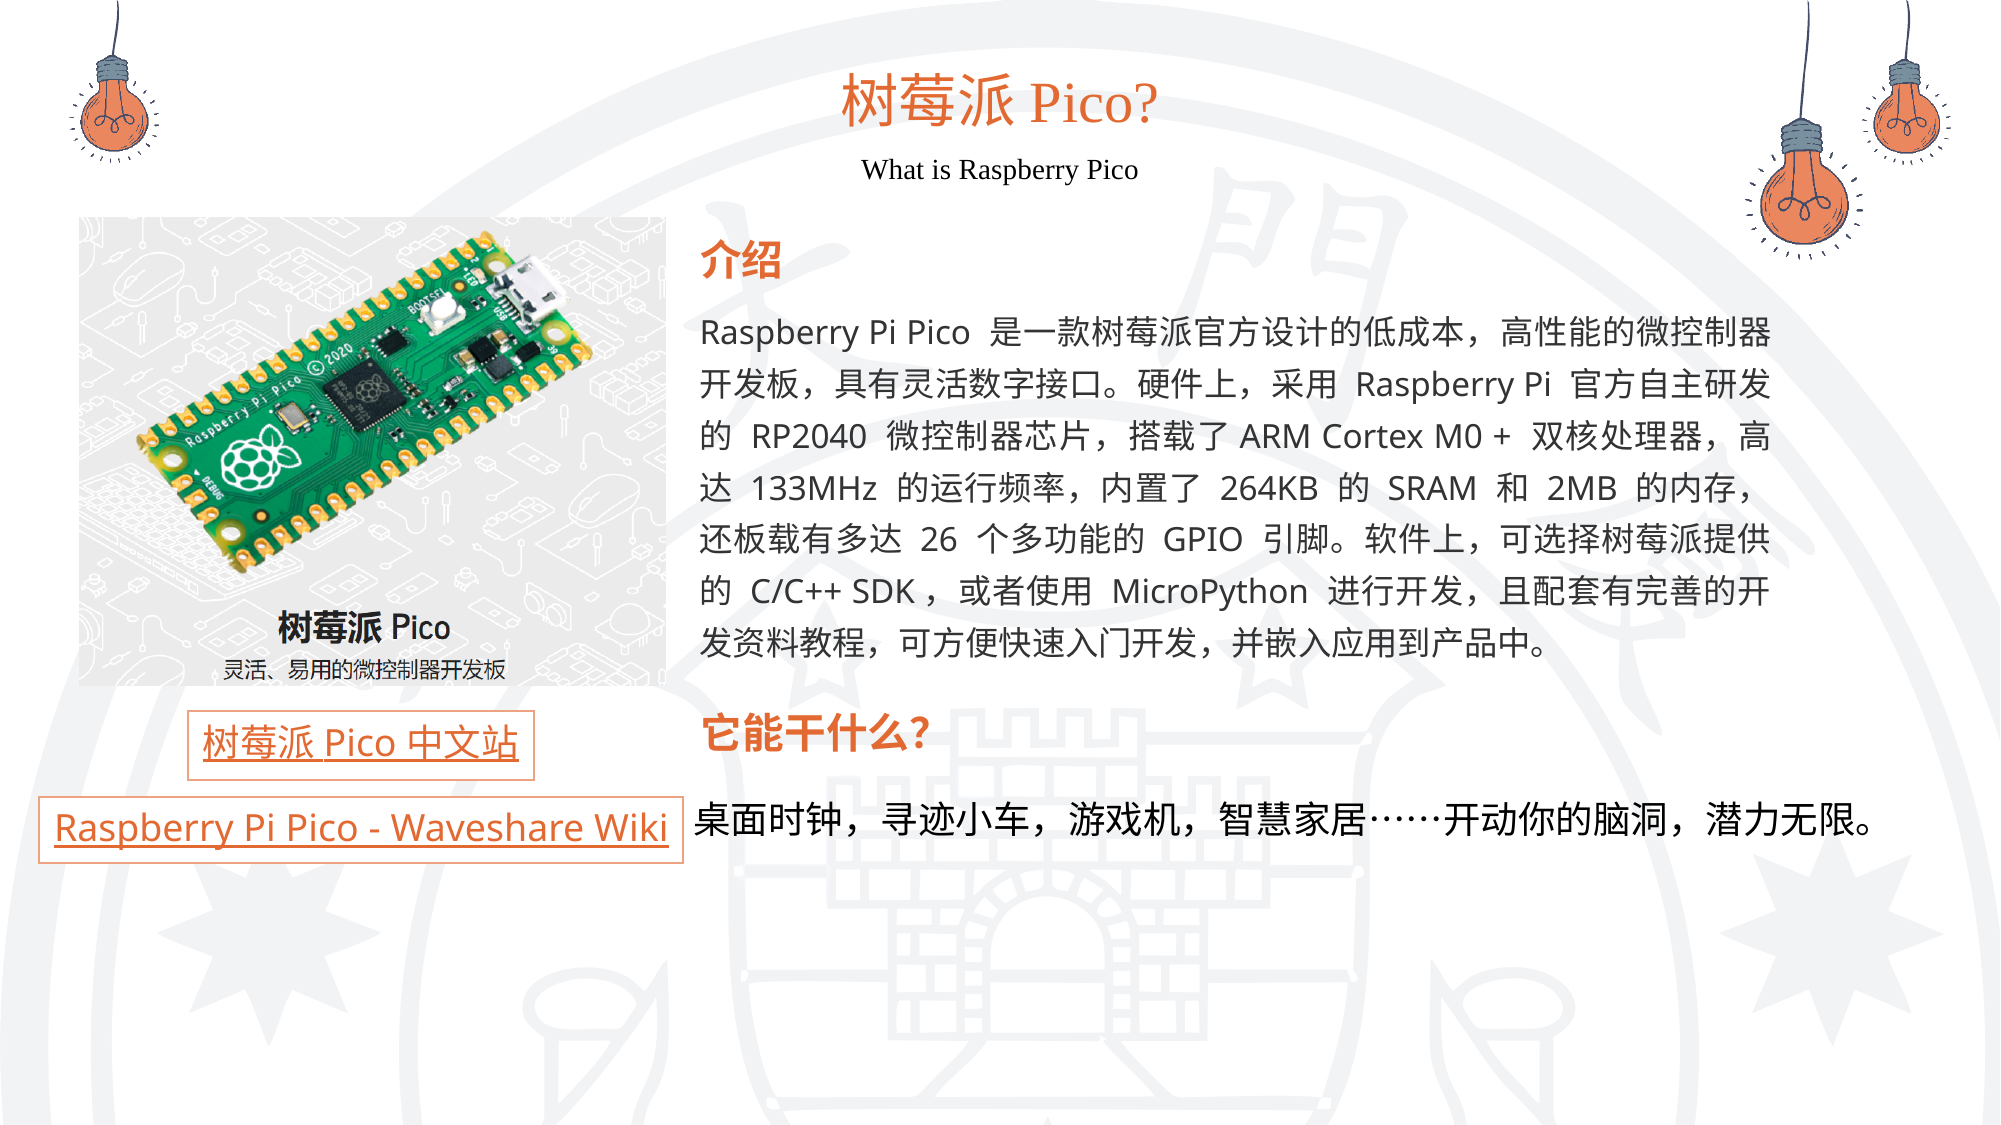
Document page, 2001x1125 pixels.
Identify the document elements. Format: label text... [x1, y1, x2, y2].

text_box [1863, 0, 1951, 165]
text_box What is Raspberry Pico [846, 142, 1154, 193]
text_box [79, 217, 1787, 686]
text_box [1745, 0, 1863, 260]
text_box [69, 0, 159, 163]
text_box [57, 711, 666, 858]
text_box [684, 699, 1902, 849]
text_box 树莓派Pico? [826, 57, 1174, 142]
